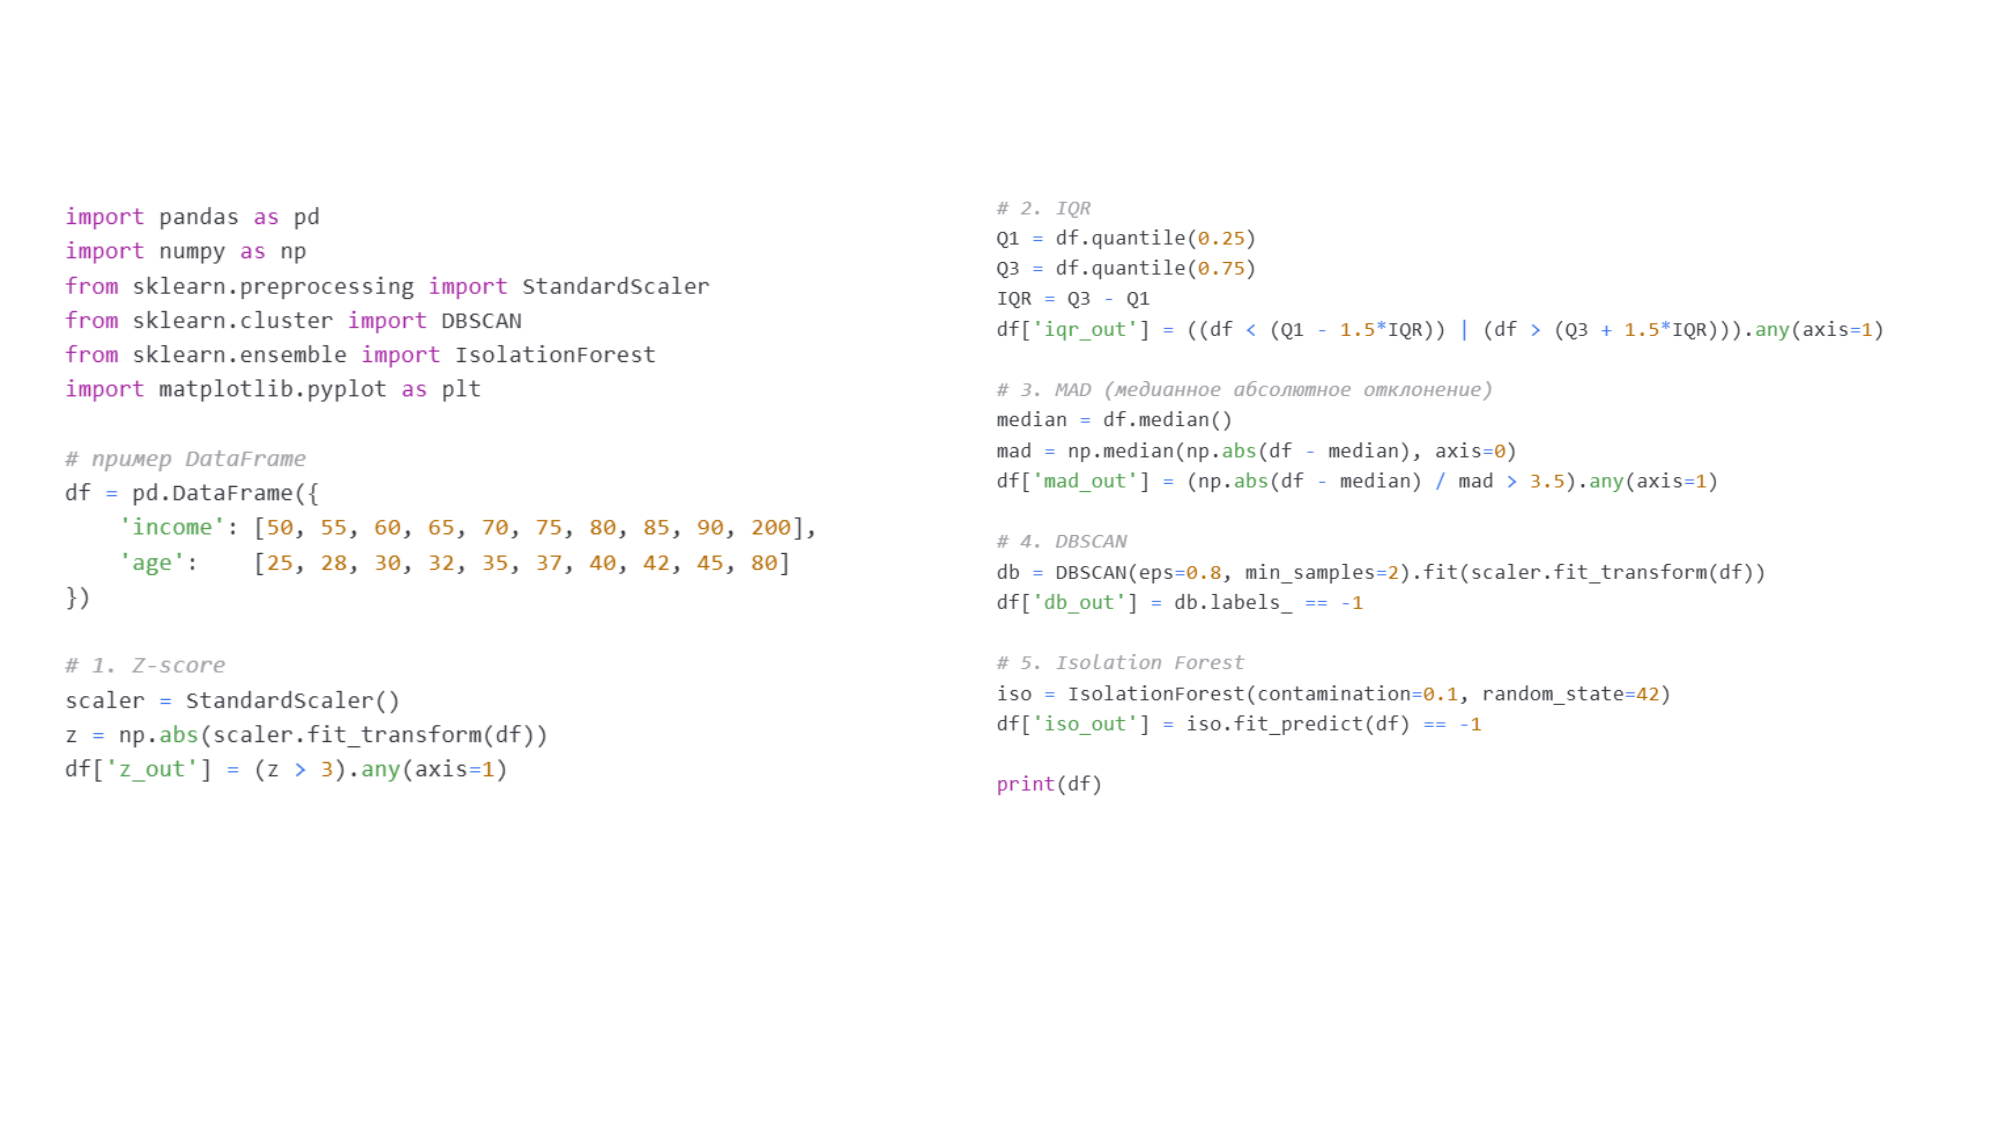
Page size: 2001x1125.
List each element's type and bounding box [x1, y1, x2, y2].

picture [47, 198, 954, 791]
picture [982, 181, 1924, 808]
